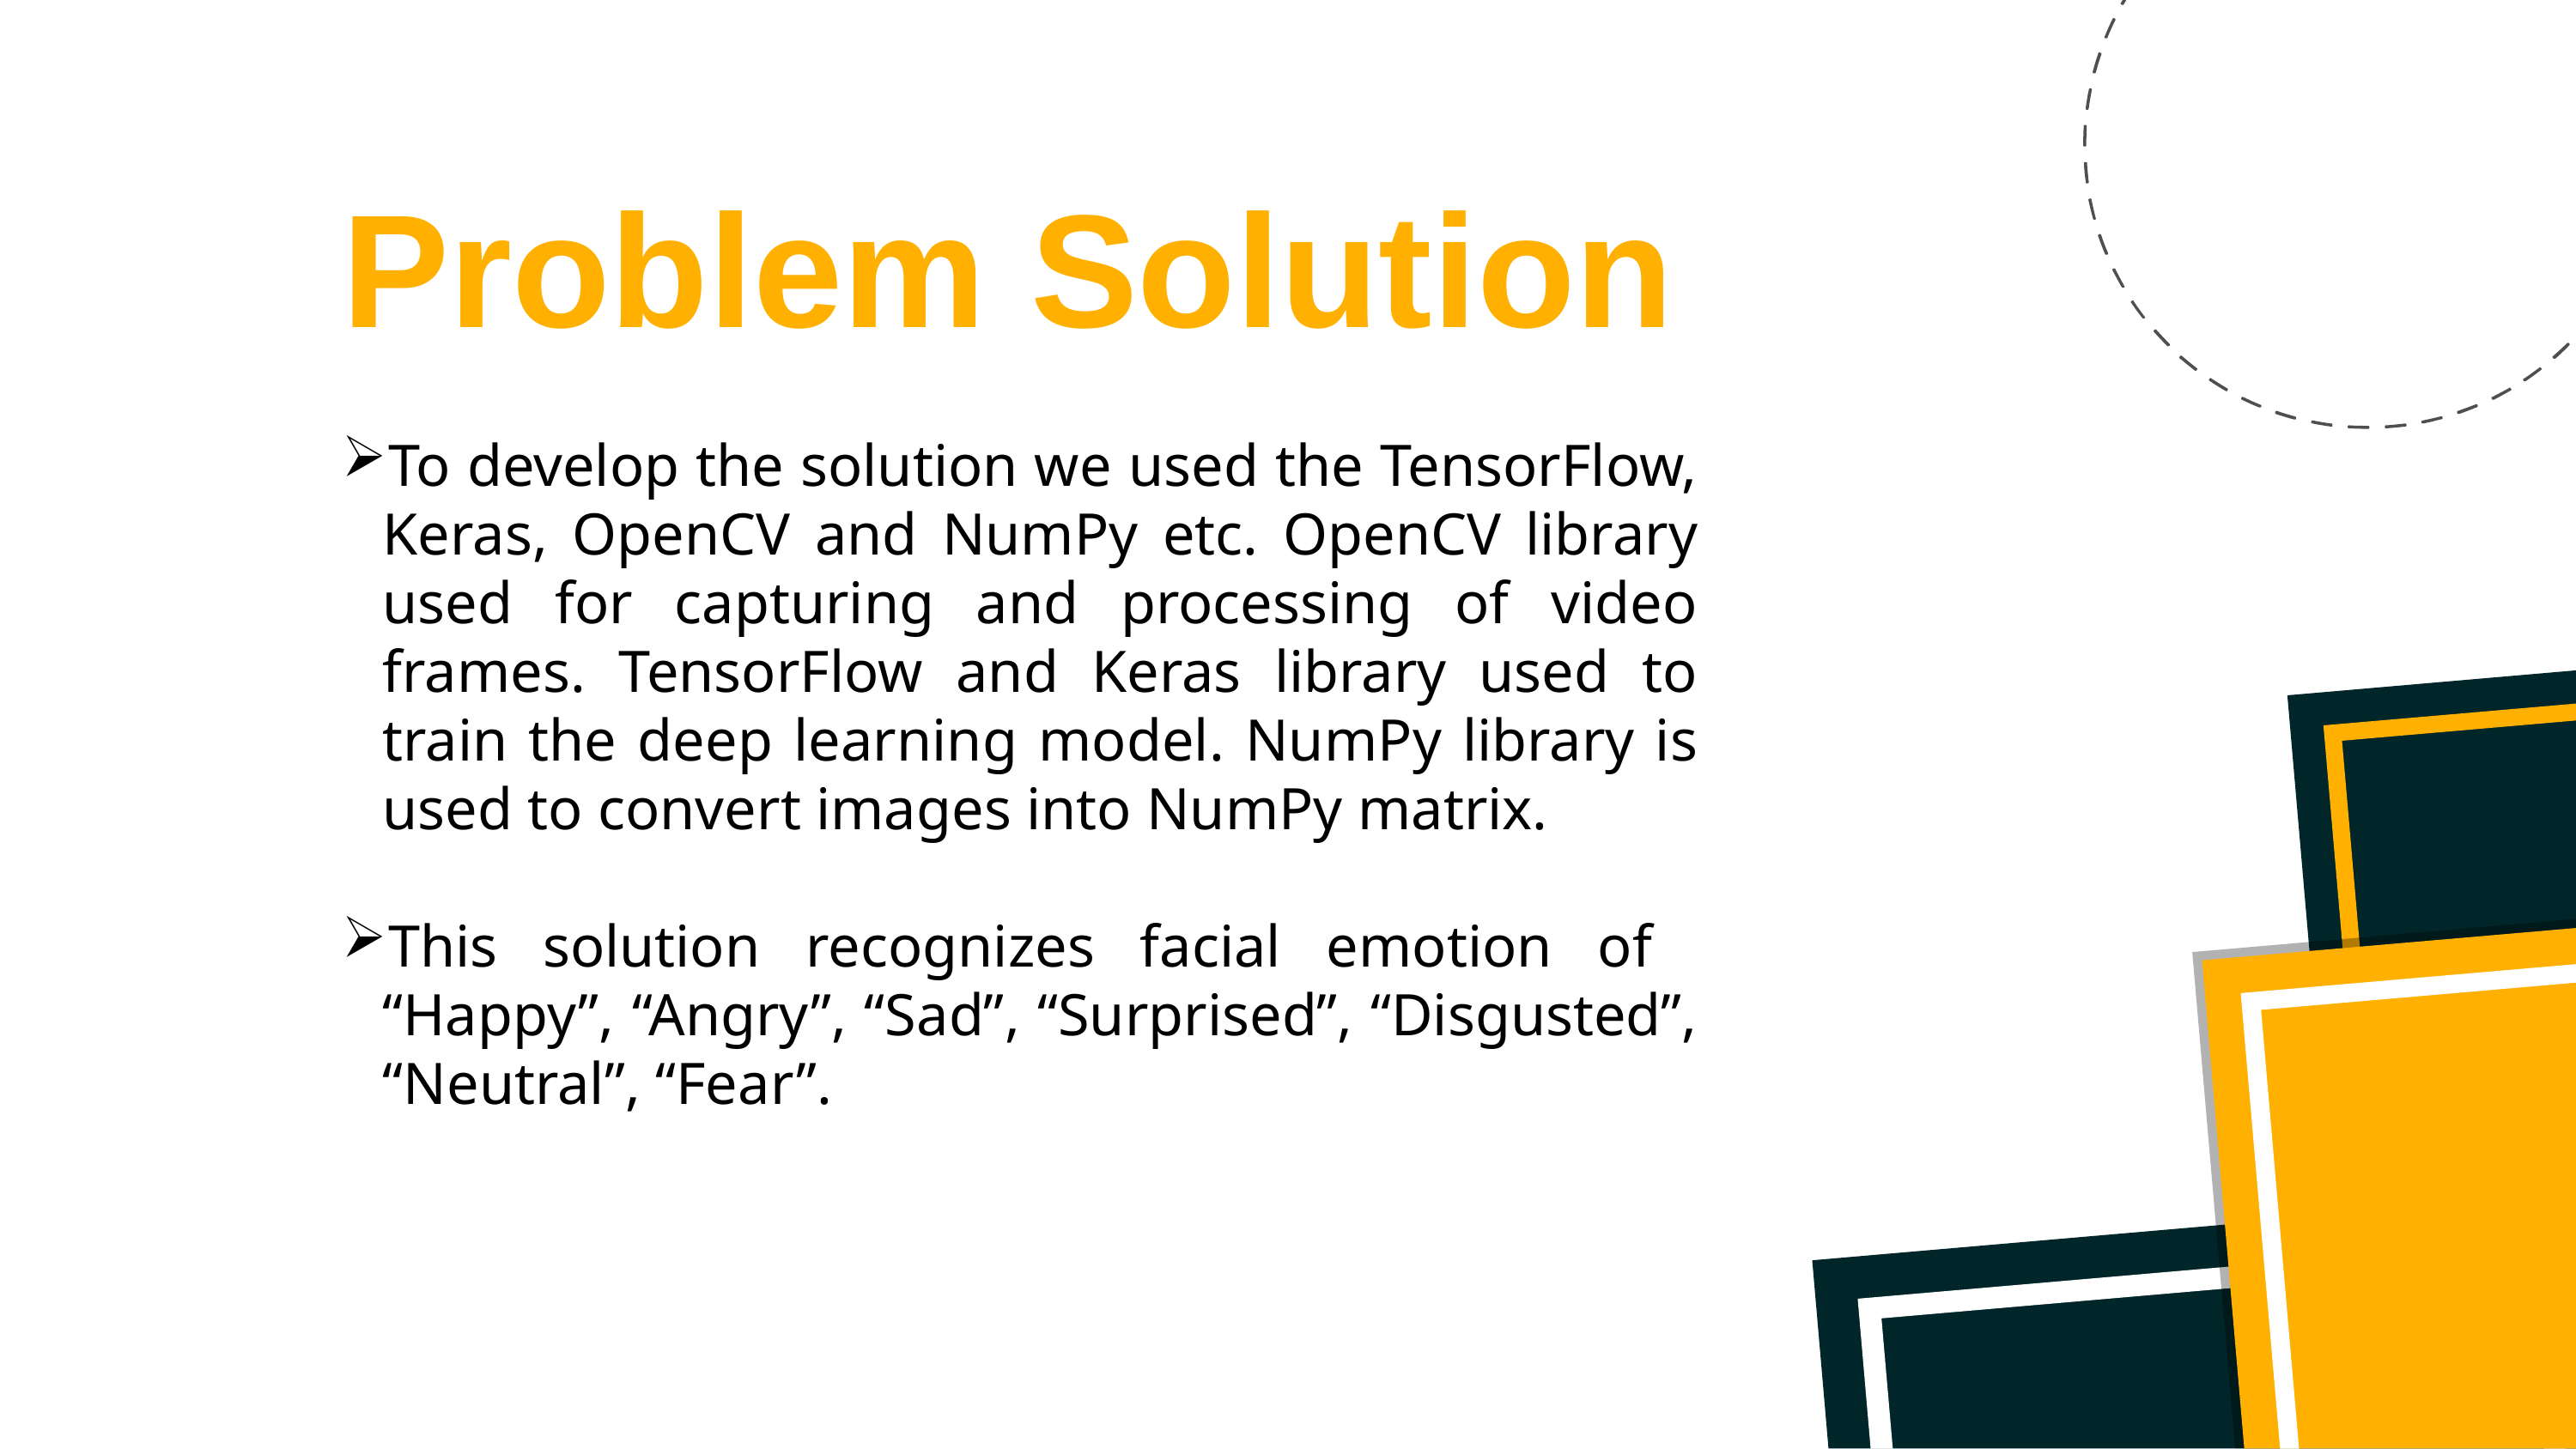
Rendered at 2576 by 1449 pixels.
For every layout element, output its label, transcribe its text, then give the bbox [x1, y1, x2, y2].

title Problem Solution [342, 166, 2050, 361]
text_box [2208, 378, 2228, 391]
text_box [2120, 0, 2127, 5]
text_box [2130, 300, 2146, 318]
text_box [2093, 52, 2102, 74]
text_box [2348, 425, 2370, 429]
text_box [2523, 367, 2543, 382]
text_box [2112, 268, 2125, 288]
text_box [2086, 88, 2093, 110]
text_box [2098, 233, 2109, 255]
text_box [2083, 124, 2087, 147]
list To develop the solution we used the TensorFlow, Keras, OpenCV and NumPy etc. OpenCV library used for capturing and processing of video frames. TensorFlow and Keras library used to train the deep learning model. NumPy library is used to convert images into NumPy matrix. This solution recognizes facial emotion of “Happy”, “Angry”, “Sad”, “Surprised”, “Disgusted”, “Neutral”, “Fear”. [342, 428, 1699, 1192]
text_box [2421, 415, 2443, 424]
text_box [2179, 355, 2197, 371]
text_box [2083, 161, 2089, 184]
text_box [2154, 329, 2171, 347]
text_box [2104, 18, 2116, 39]
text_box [1812, 670, 2576, 1449]
text_box [2552, 343, 2570, 359]
text_box [2491, 387, 2512, 400]
text_box [2241, 397, 2262, 408]
text_box [2311, 420, 2333, 427]
text_box [2275, 410, 2297, 420]
text_box [2385, 423, 2407, 429]
text_box [2457, 403, 2478, 415]
text_box [2088, 198, 2096, 220]
